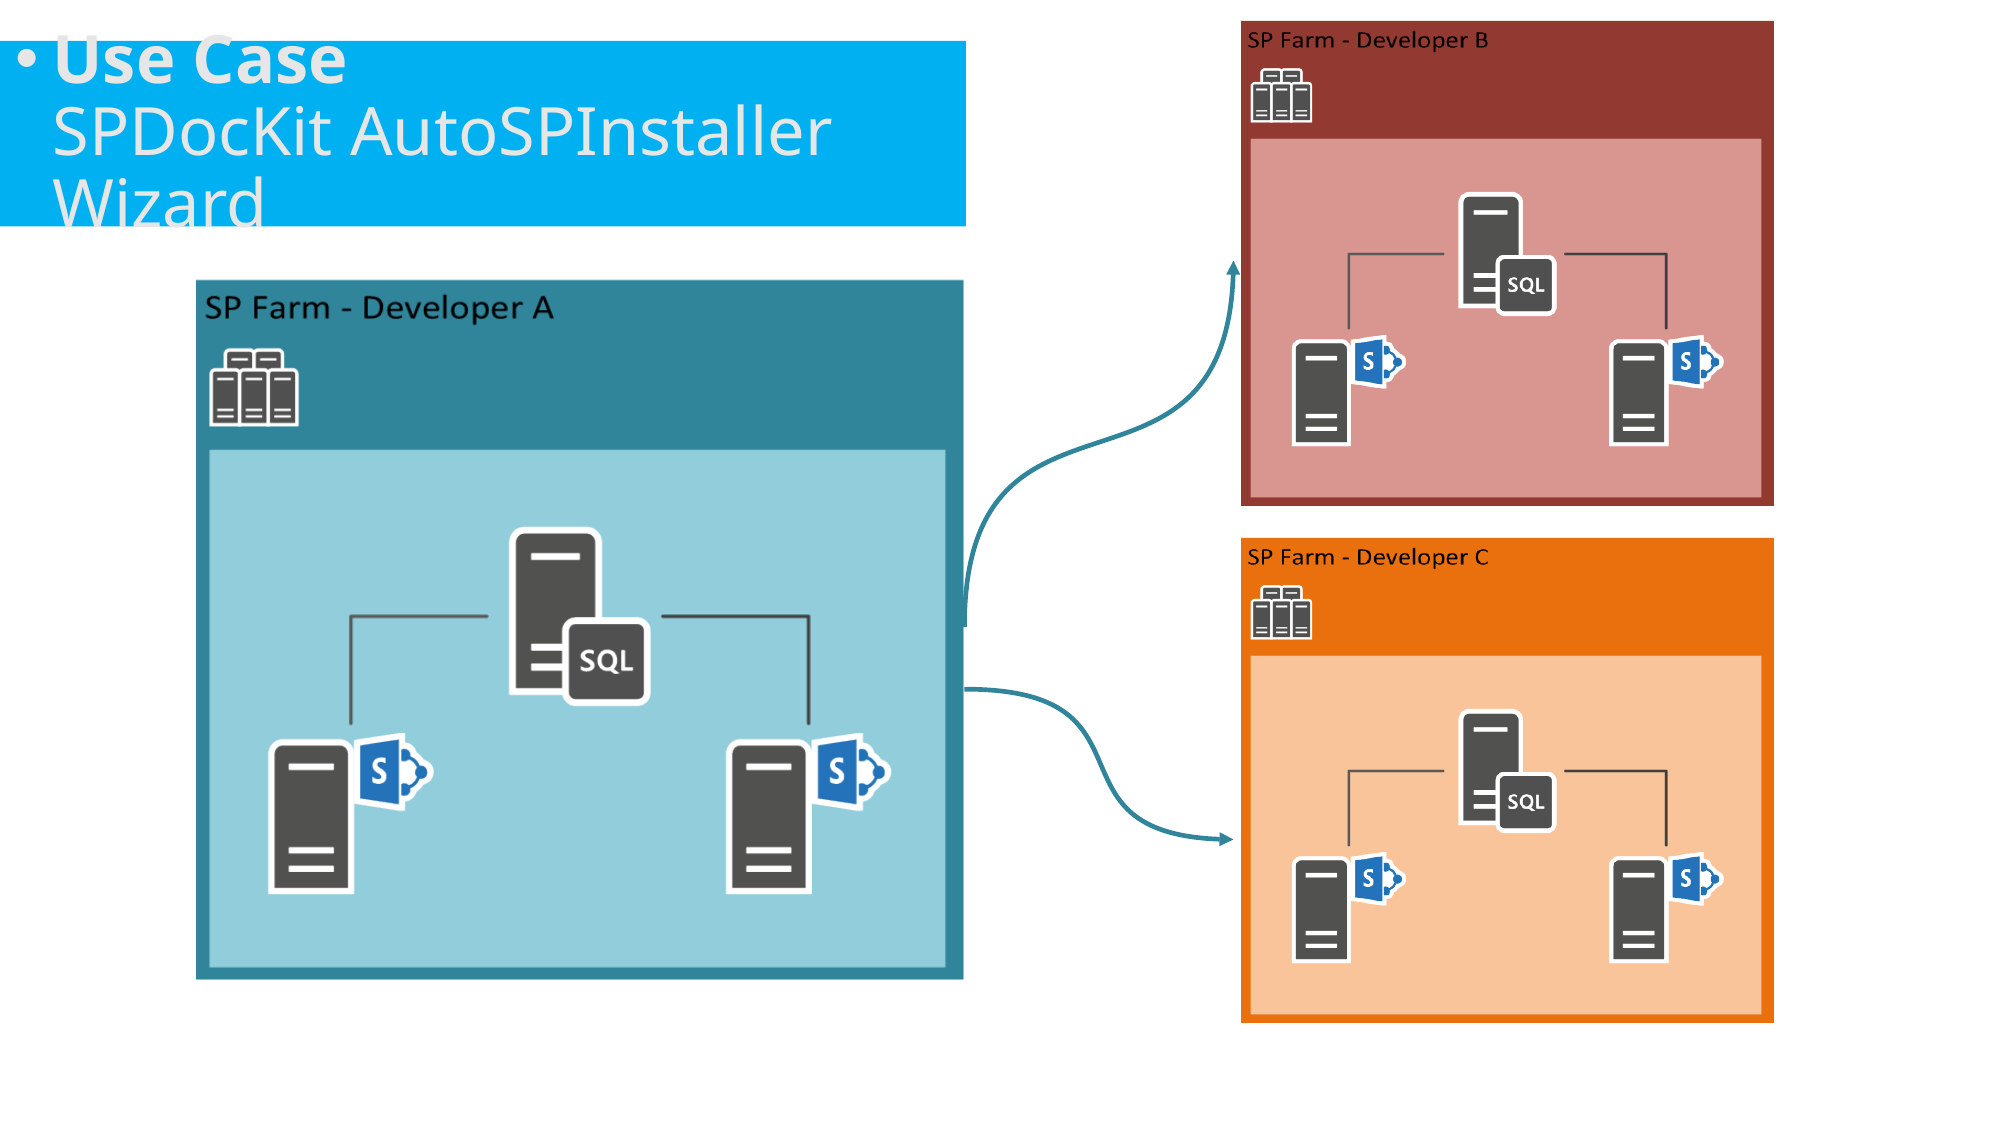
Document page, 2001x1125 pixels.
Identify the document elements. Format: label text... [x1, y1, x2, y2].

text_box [964, 689, 1234, 840]
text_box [964, 260, 1234, 628]
picture [1234, 17, 1775, 507]
picture [1234, 534, 1775, 1024]
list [186, 275, 966, 982]
list Use Case SPDocKit AutoSPInstaller Wizard [0, 40, 966, 227]
